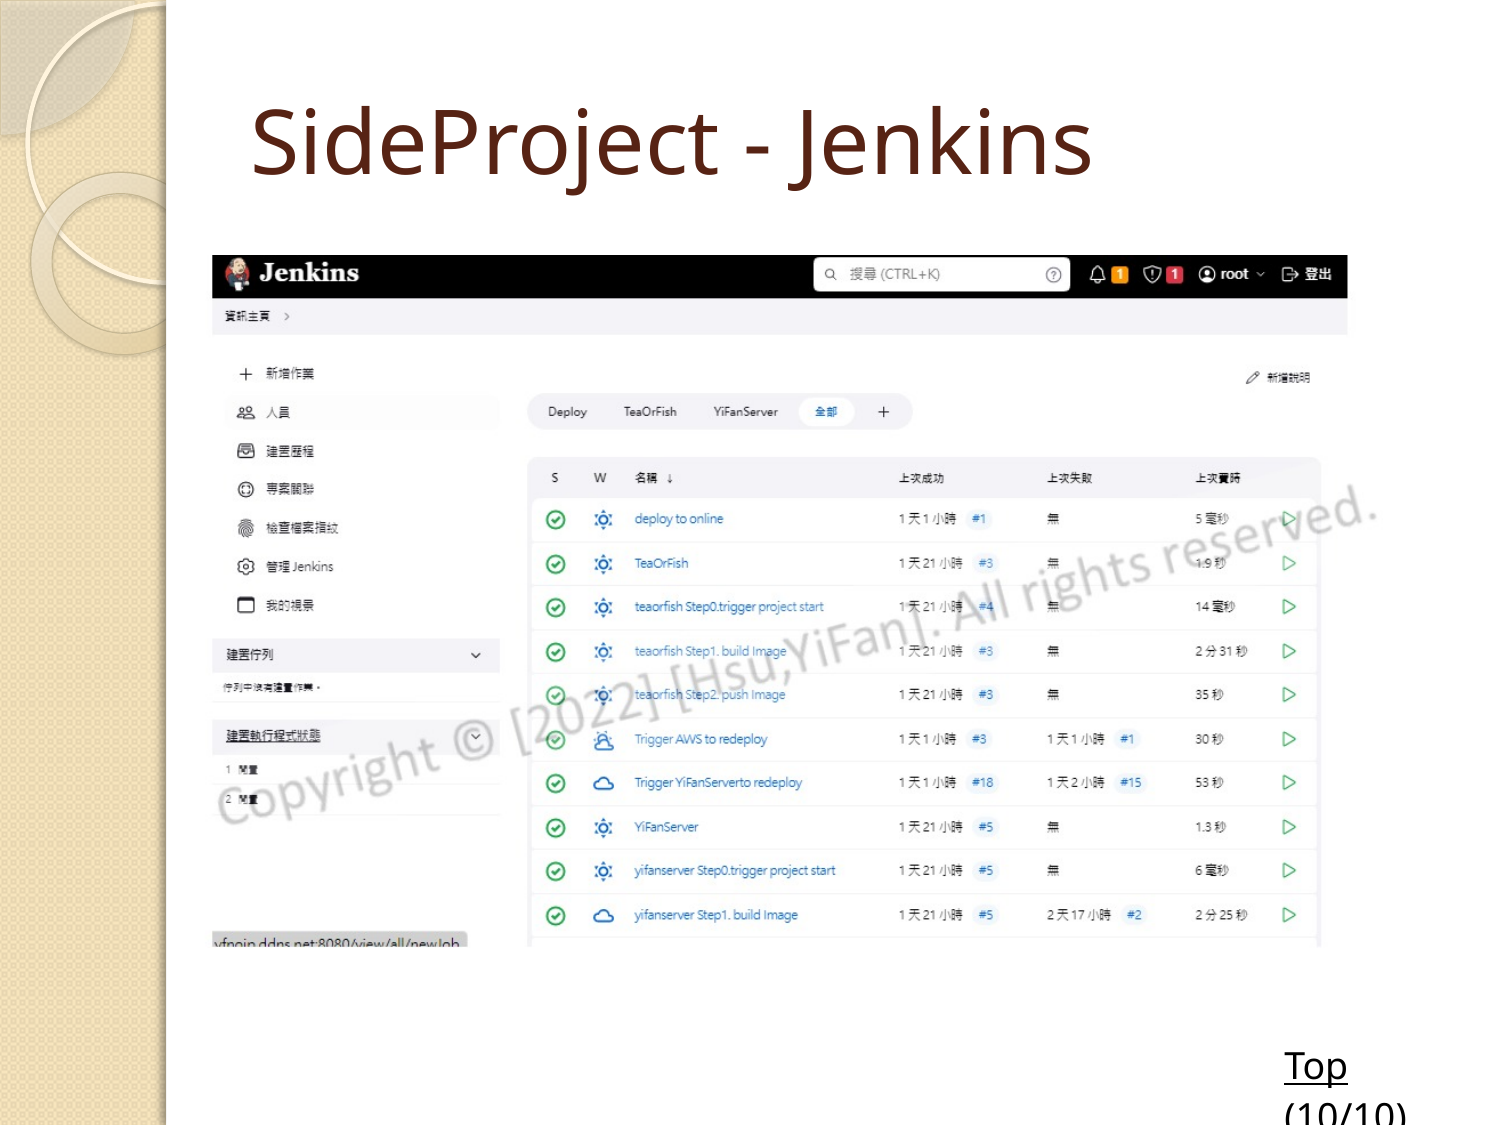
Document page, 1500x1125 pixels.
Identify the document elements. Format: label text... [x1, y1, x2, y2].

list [169, 255, 1424, 948]
title SideProject - Jenkins [235, 45, 1466, 233]
text_box Top(10/10) [1269, 1034, 1468, 1125]
